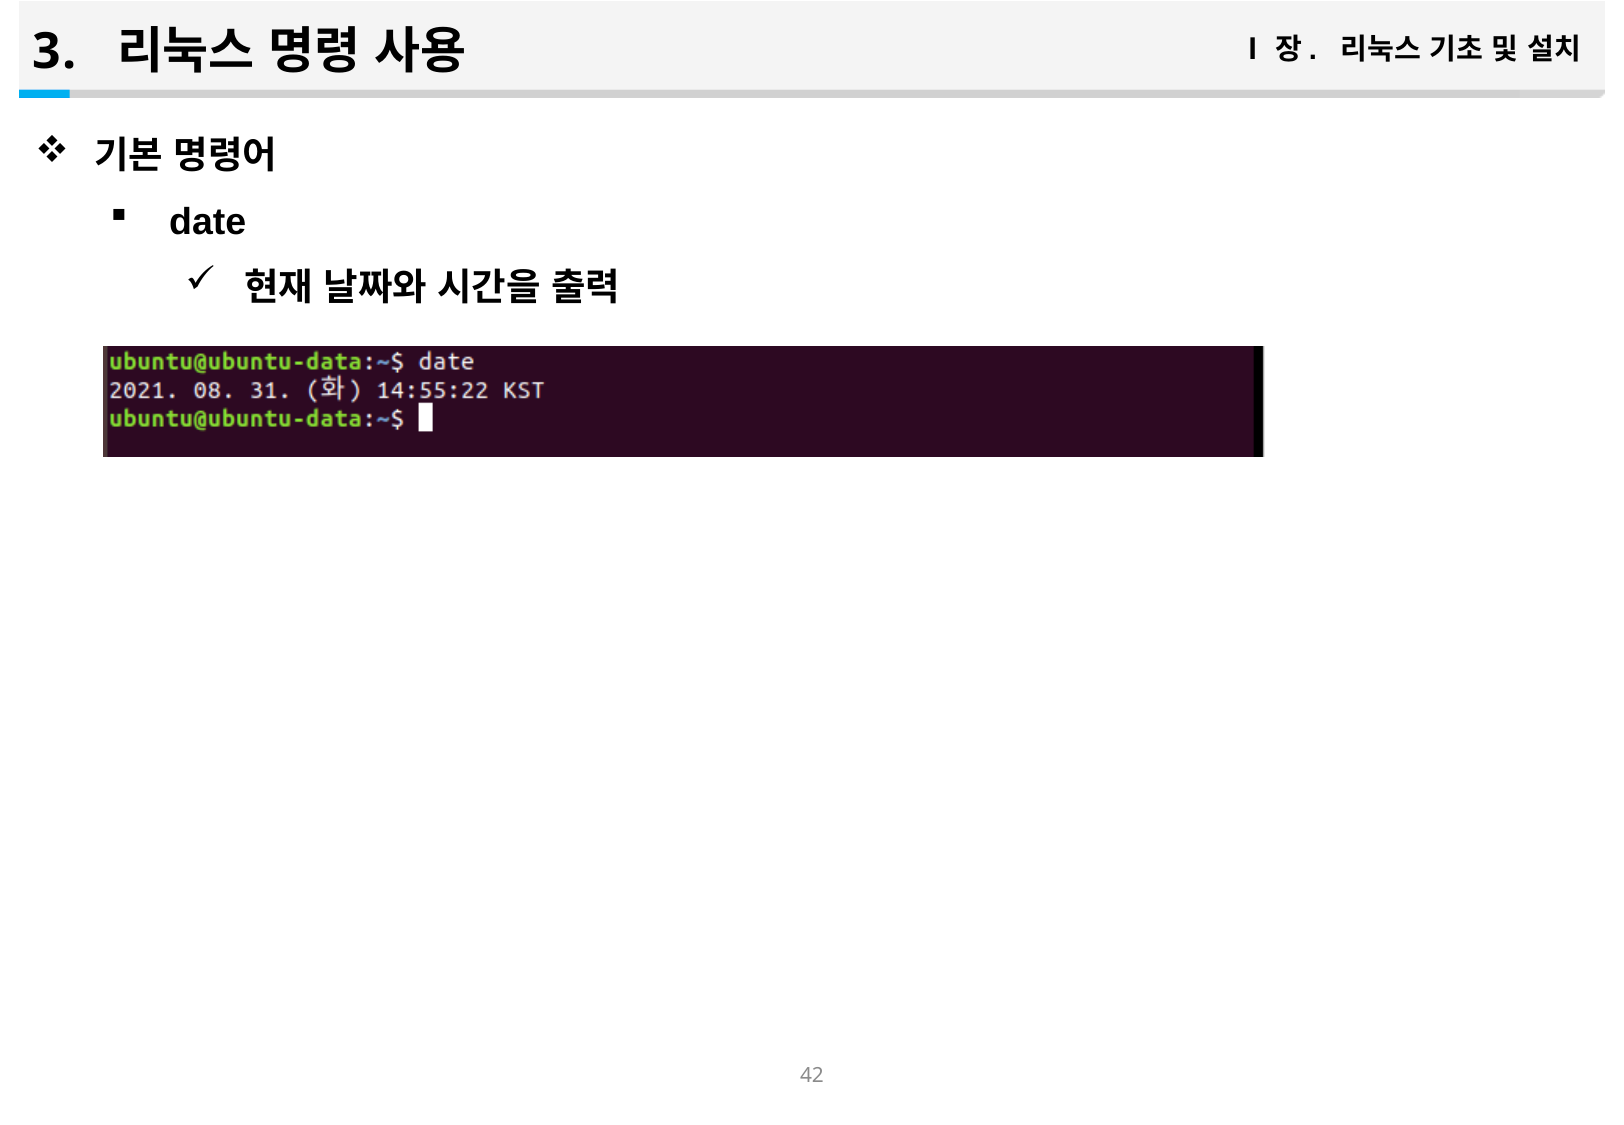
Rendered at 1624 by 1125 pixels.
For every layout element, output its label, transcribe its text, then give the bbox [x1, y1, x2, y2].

text_box Ⅰ장. 리눅스 기초 및 설치 [1223, 22, 1597, 73]
picture [19, 1, 1605, 98]
list 리눅스 명령 사용 [17, 11, 1167, 85]
text_box 기본 명령어 date 현재 날짜와 시간을 출력 [20, 123, 1602, 316]
slide_number 41 [622, 1045, 1002, 1106]
picture [102, 346, 1265, 457]
